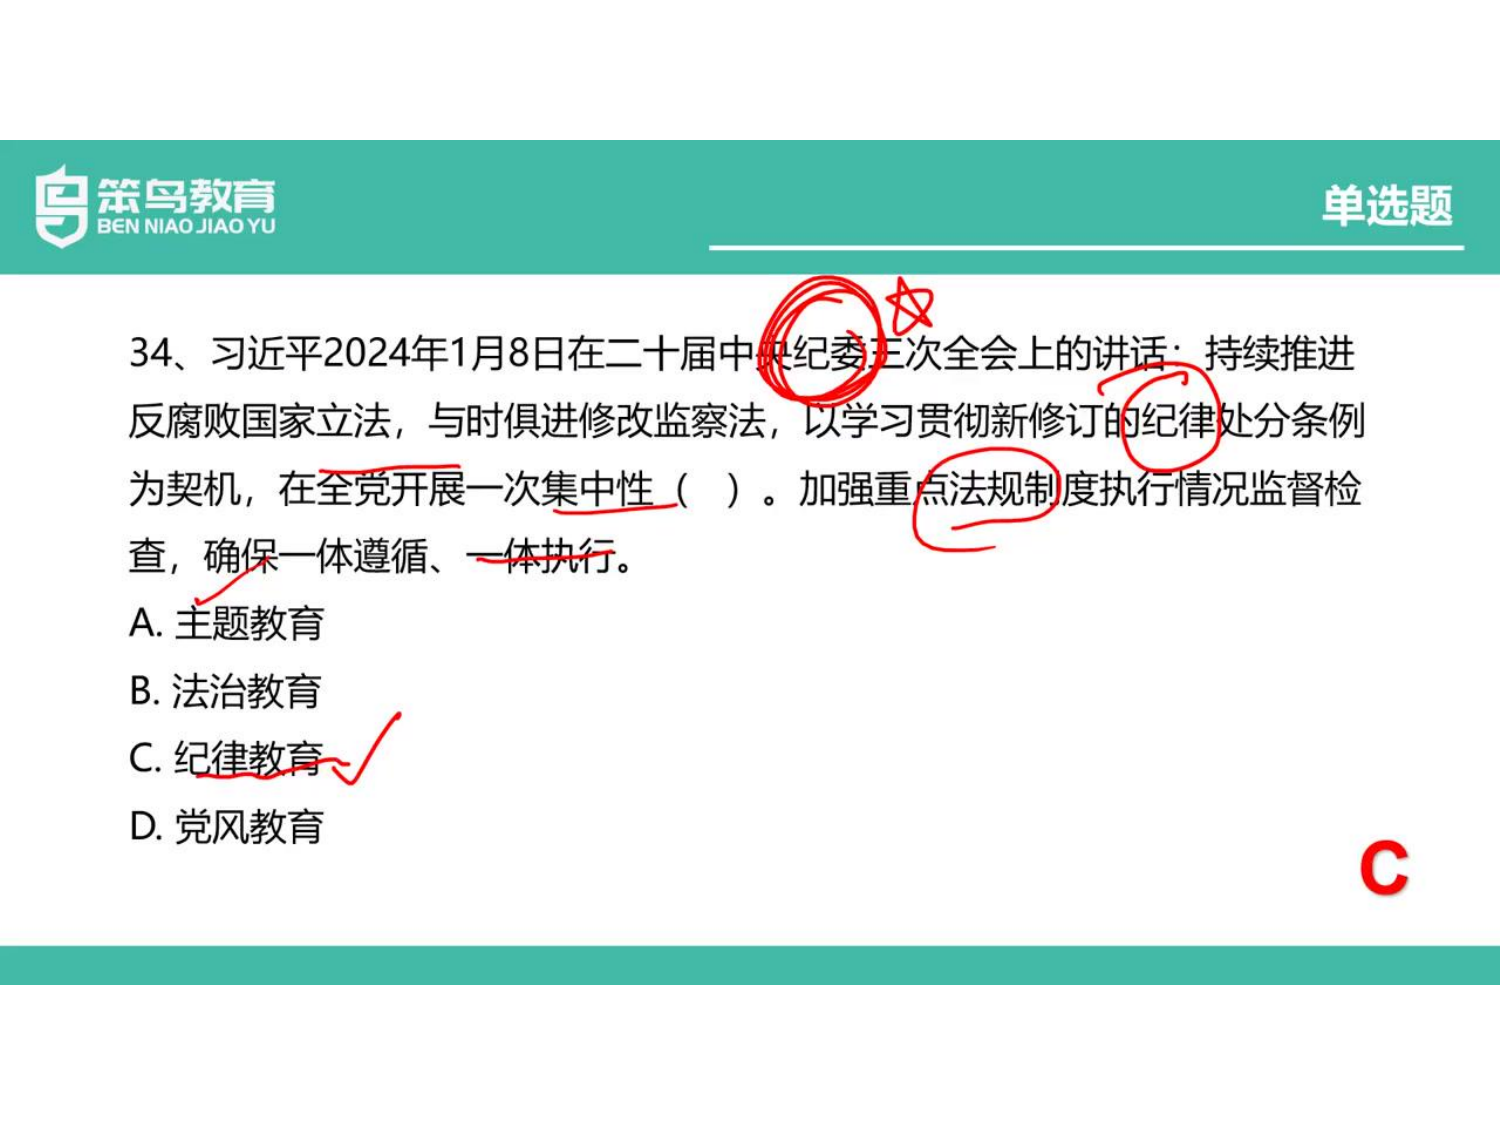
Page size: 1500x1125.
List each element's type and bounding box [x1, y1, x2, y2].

picture [0, 140, 1500, 985]
